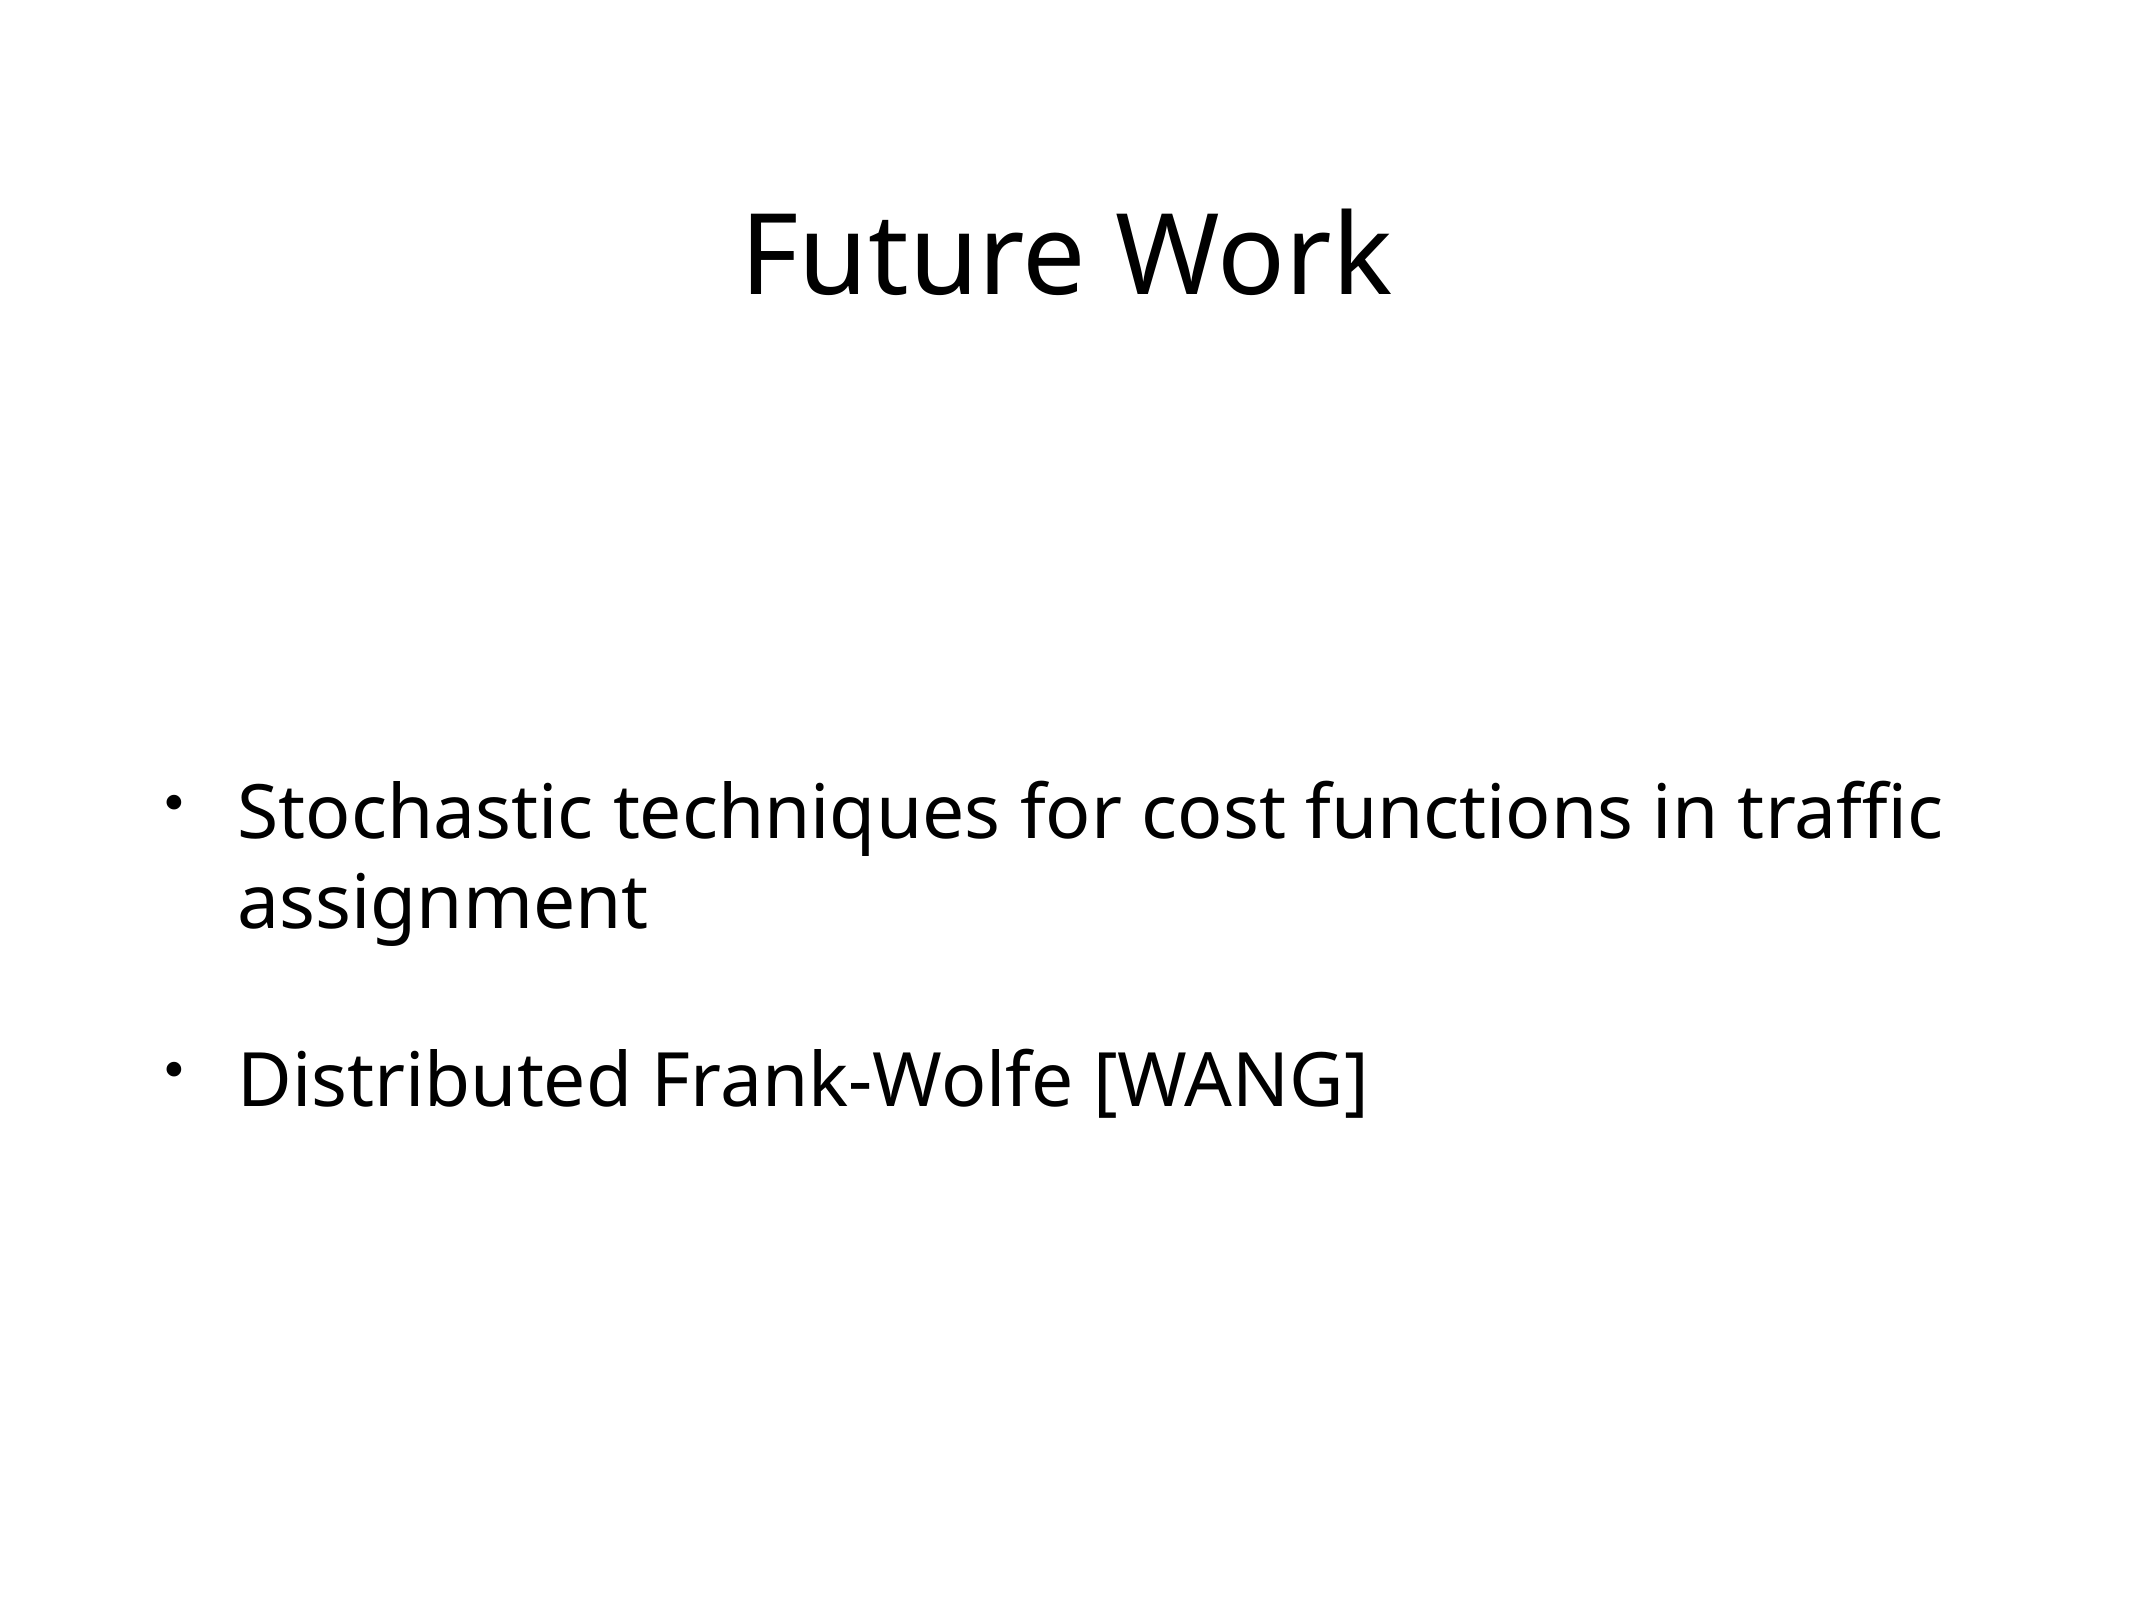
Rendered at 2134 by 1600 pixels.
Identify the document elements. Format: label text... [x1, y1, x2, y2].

list Stochastic techniques for cost functions in traffic assignment Distributed Frank-Wolfe [WANG] [155, 426, 1978, 1459]
title Future Work [155, 72, 1978, 426]
